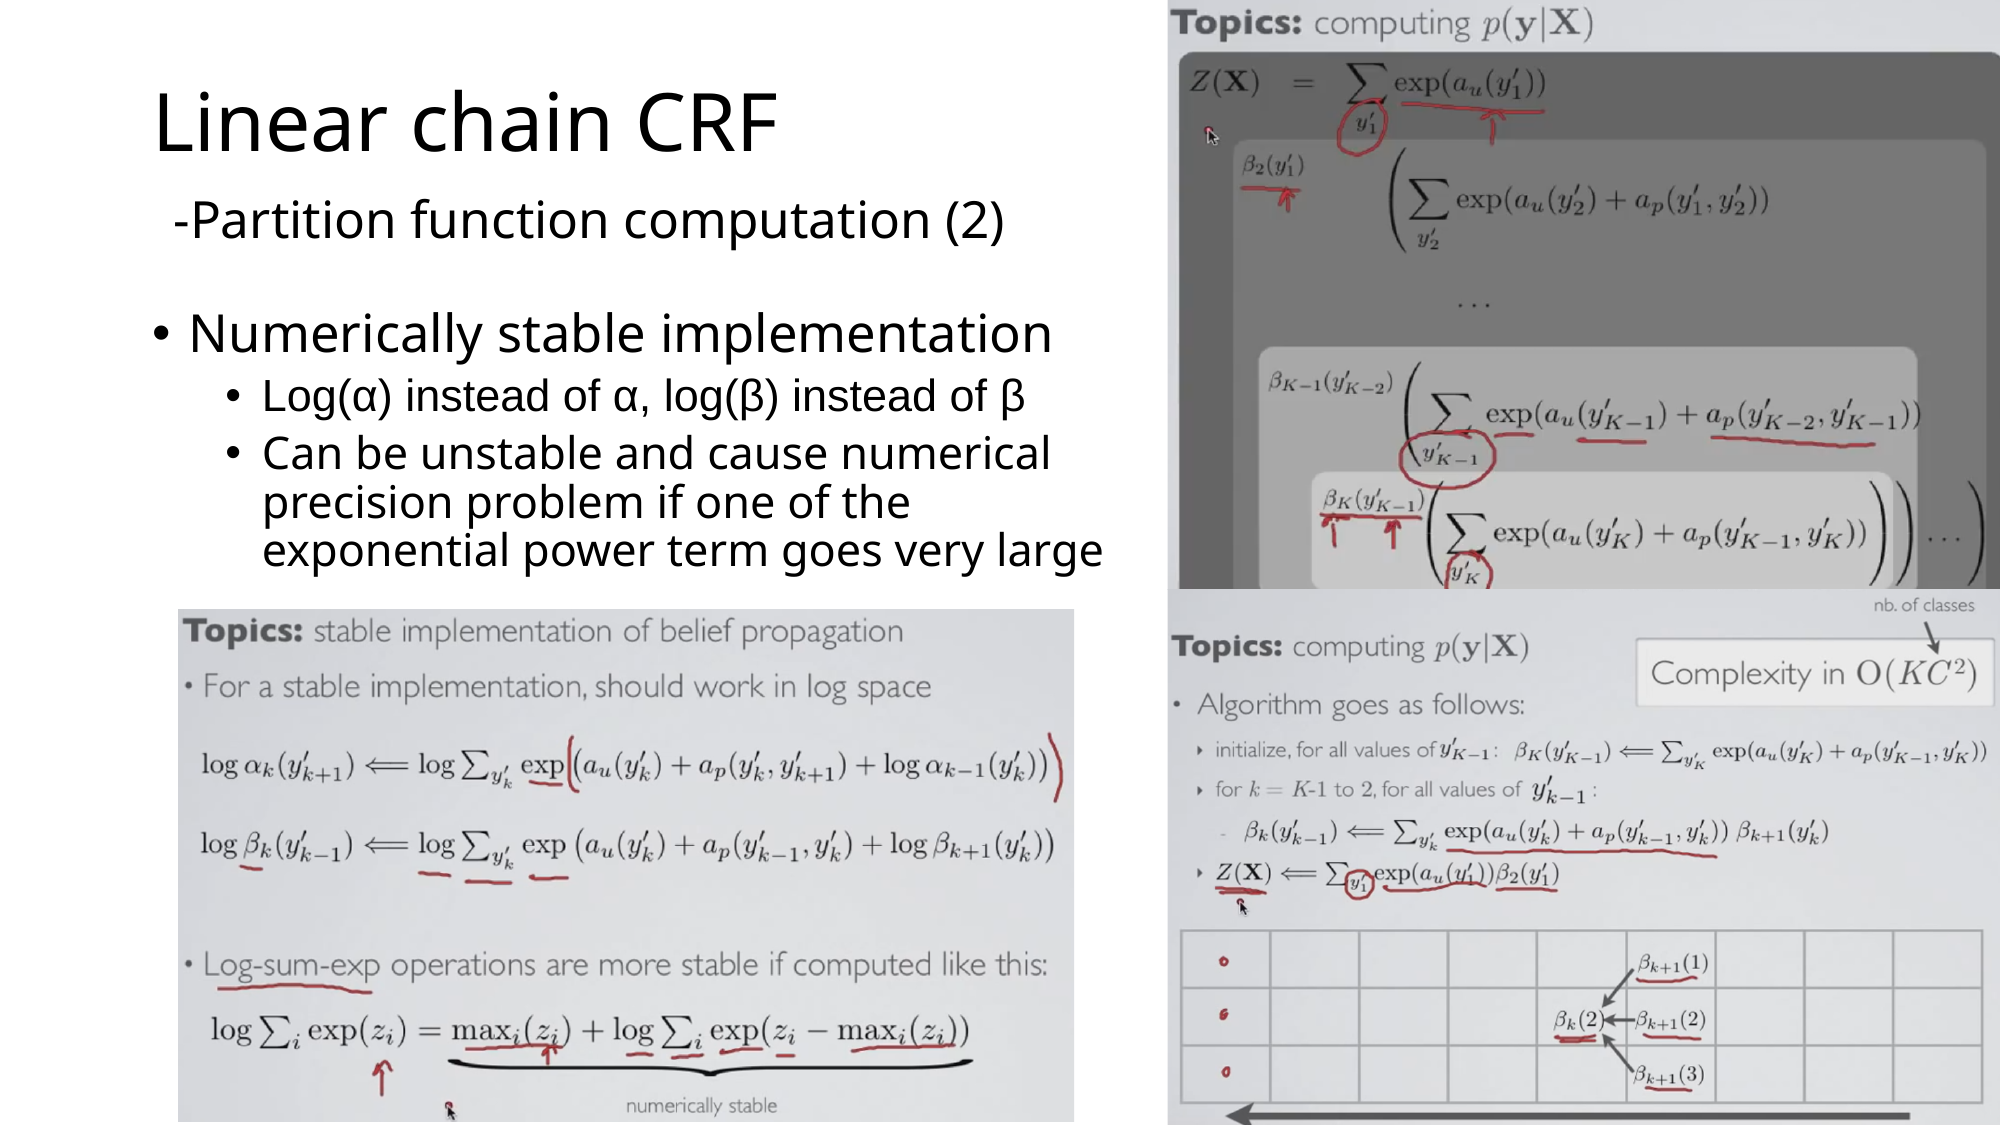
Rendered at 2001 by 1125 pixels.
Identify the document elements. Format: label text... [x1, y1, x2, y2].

title Linear chain CRF -Partition function computation (2) [137, 59, 1028, 278]
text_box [1167, 0, 2000, 1125]
list Numerically stable implementation Log(α) instead of α, log(β) instead of β Can be unstable and cause numerical precision problem if one of the exponential power term goes very large [137, 299, 1143, 620]
picture [178, 609, 1075, 1122]
